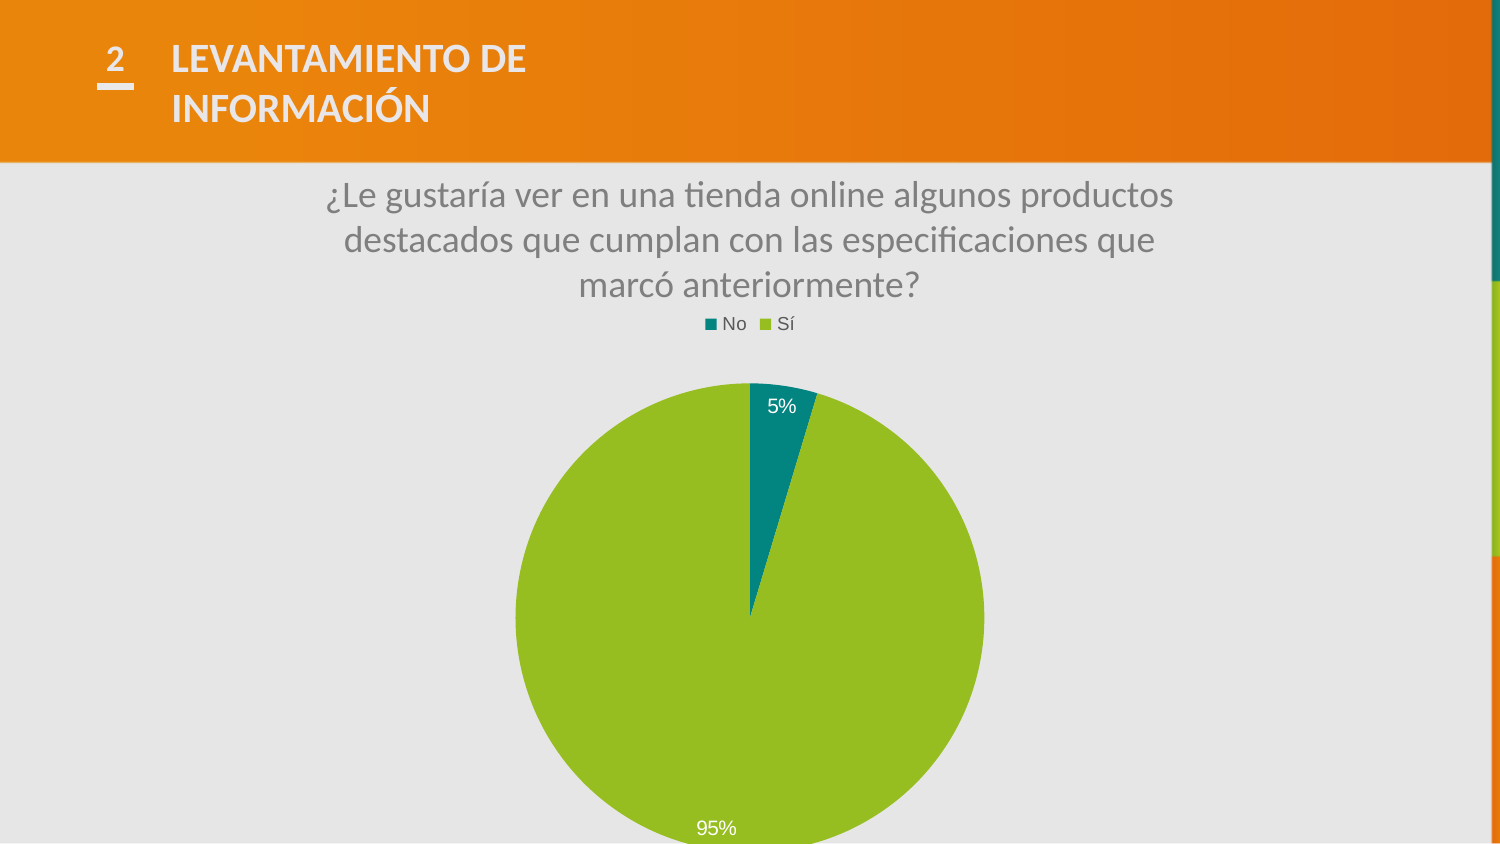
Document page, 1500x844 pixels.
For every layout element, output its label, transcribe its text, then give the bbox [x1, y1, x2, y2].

chart [333, 296, 1167, 844]
picture [0, 0, 1500, 844]
text_box 2 [90, 26, 137, 87]
text_box ¿Le gustaría ver en una tienda online algunos productos destacados que cumplan con las especificaciones que marcó anteriormente? [288, 166, 1212, 355]
text_box LEVANTAMIENTO DE INFORMACIÓN [156, 23, 582, 139]
